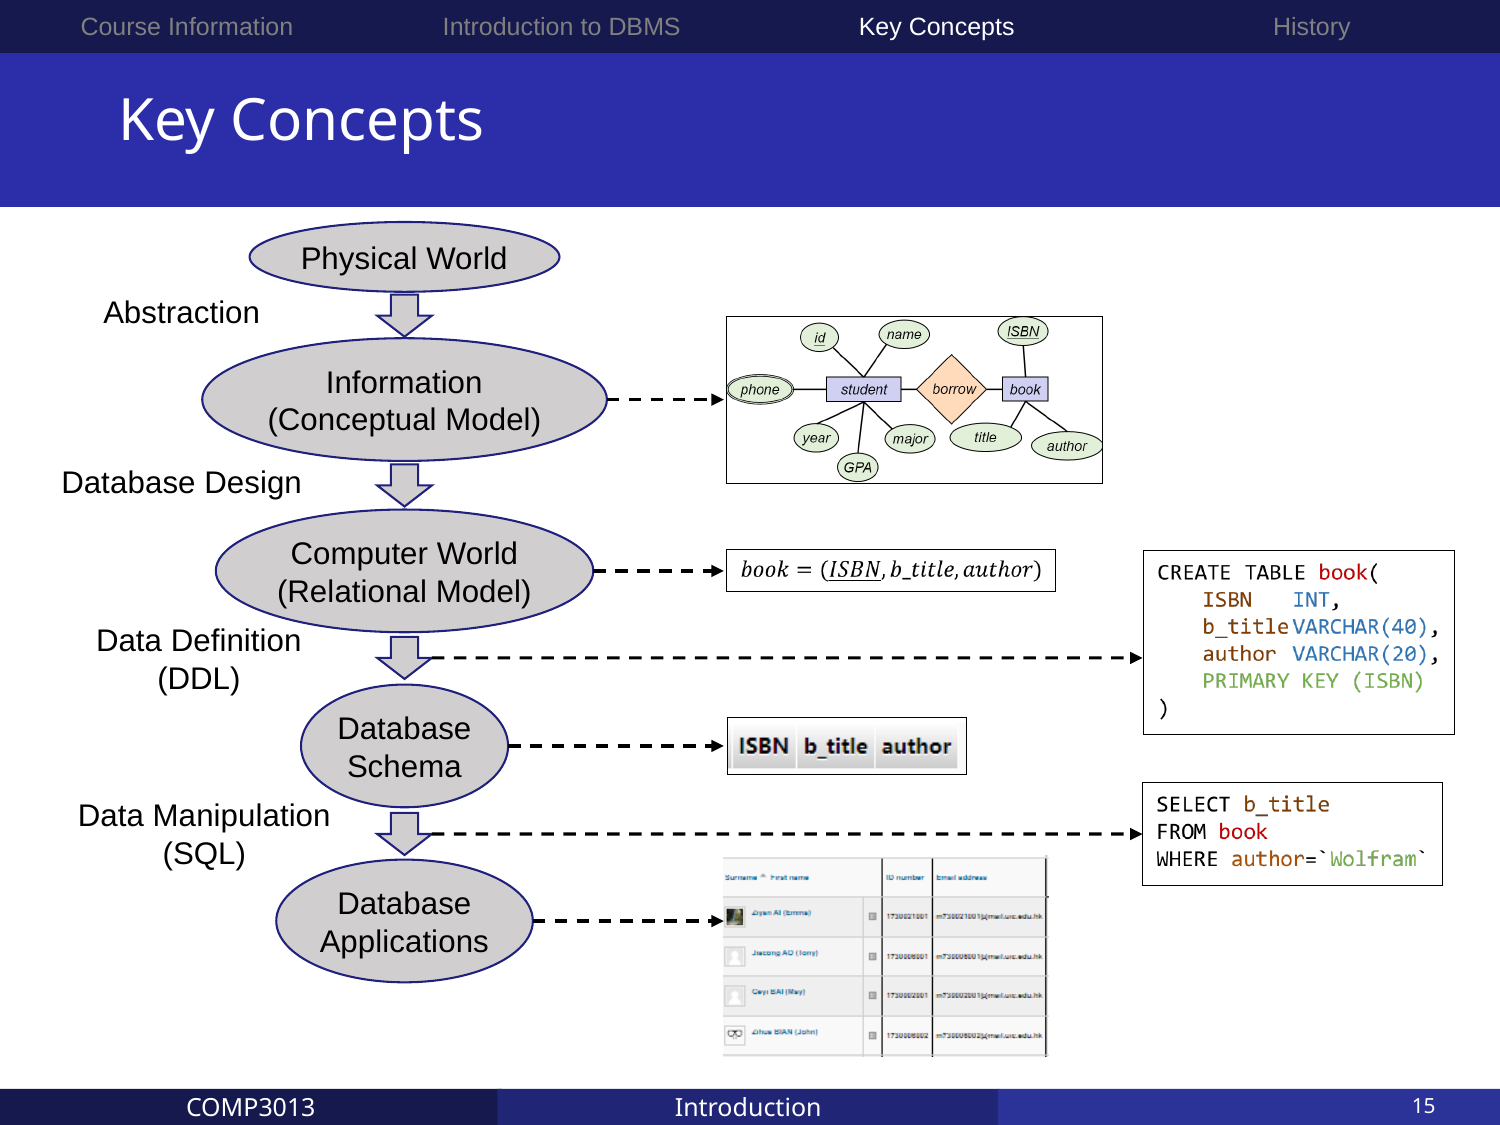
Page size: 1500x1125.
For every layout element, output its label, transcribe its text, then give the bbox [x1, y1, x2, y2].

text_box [45, 221, 1455, 1058]
text_box Introduction to DBMS [373, 0, 749, 53]
text_box History [1124, 0, 1500, 53]
title Key Concepts [103, 53, 1397, 191]
text_box Course Information [0, 0, 373, 53]
text_box Key Concepts [749, 0, 1124, 53]
